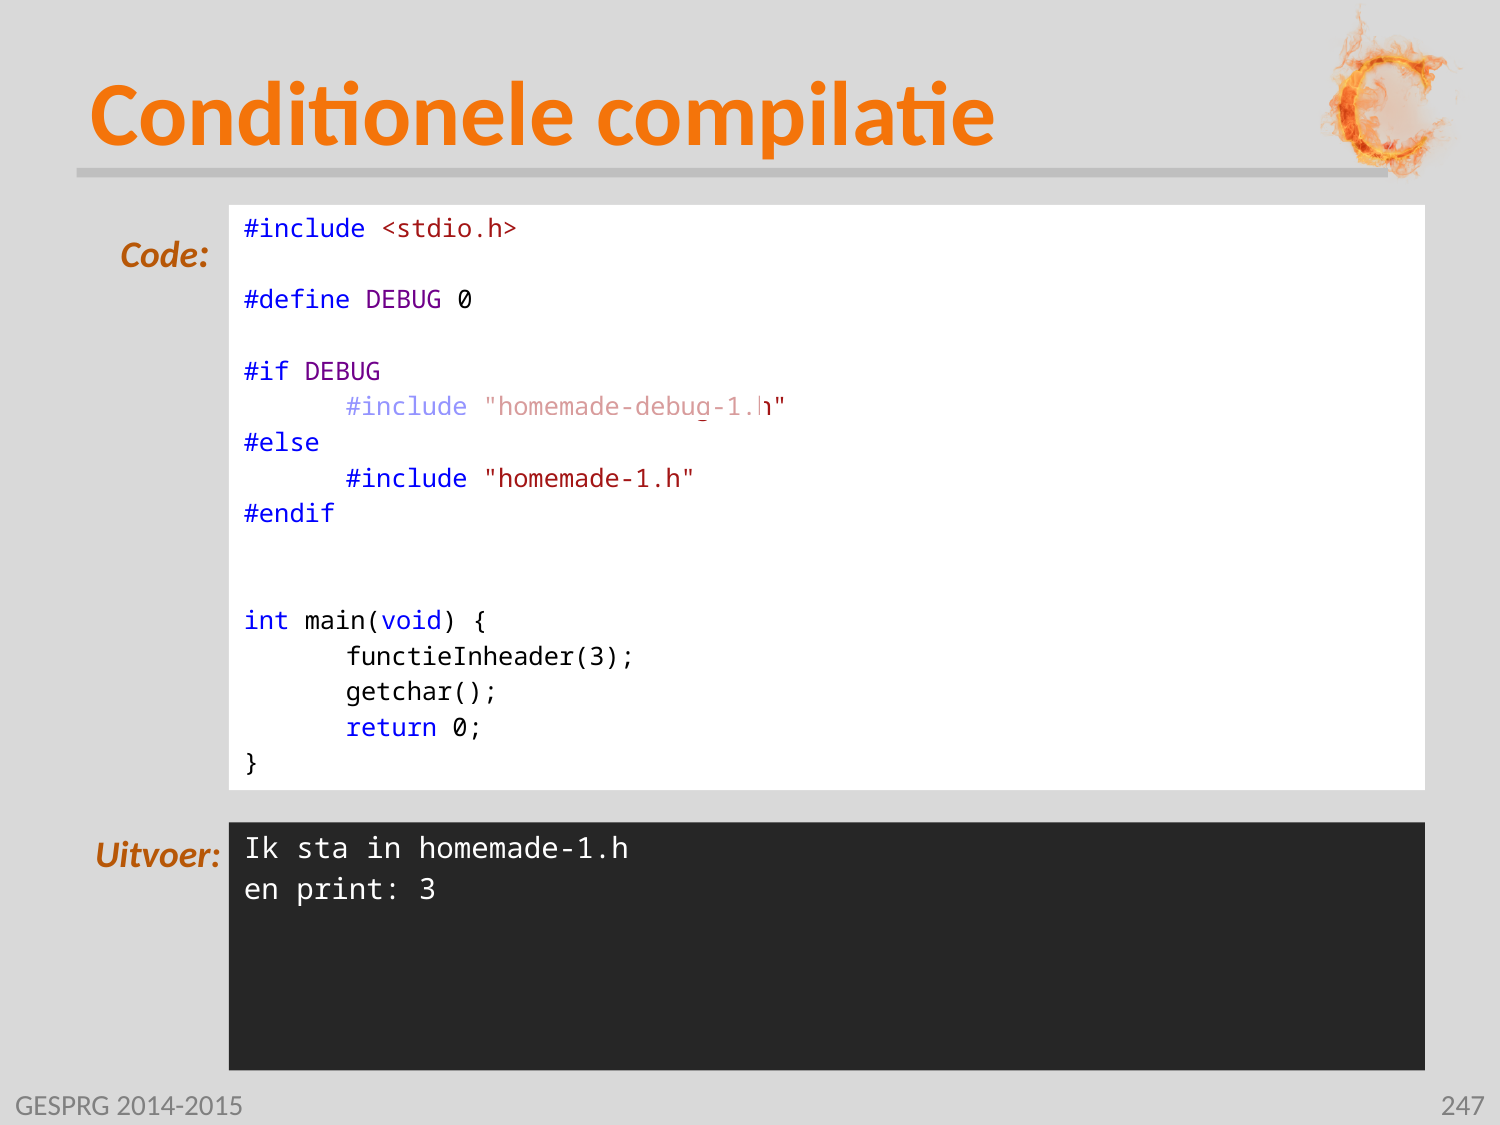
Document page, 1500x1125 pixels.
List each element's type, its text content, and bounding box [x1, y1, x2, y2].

picture [1316, 0, 1471, 185]
title Conditionele compilatie [75, 45, 1425, 173]
list #include <stdio.h> #define DEBUG 0 #if DEBUG #include "homemade-debug-1.h" #else #include "homemade-1.h" #endif int main(void) { functieInheader(3); getchar(); return 0; } [228, 204, 1425, 791]
text_box [275, 383, 764, 420]
slide_number GESPRG 2014-2015 [0, 1082, 350, 1125]
list Ik sta in homemade-1.h en print: 3 [228, 822, 1425, 1071]
slide_number 247 [1149, 1082, 1500, 1125]
